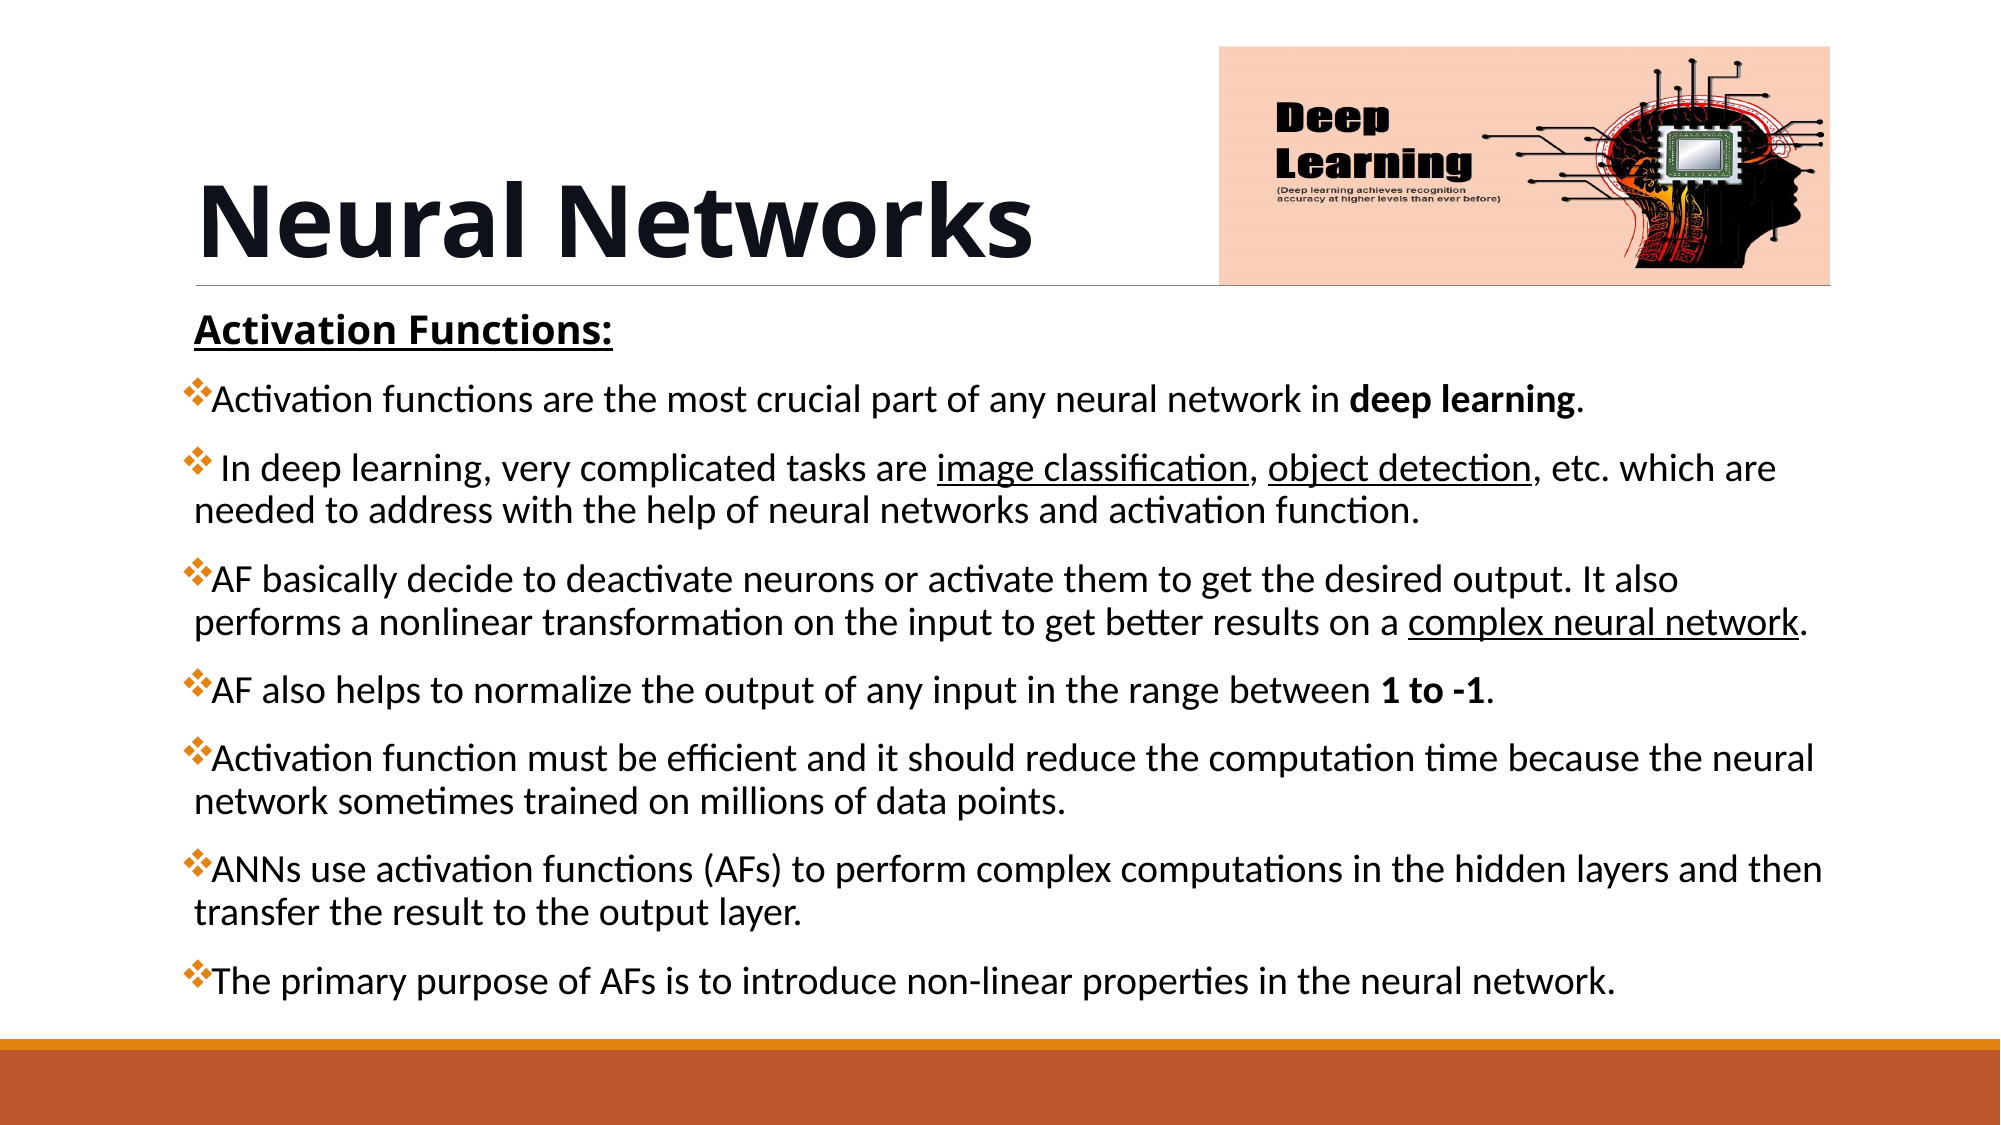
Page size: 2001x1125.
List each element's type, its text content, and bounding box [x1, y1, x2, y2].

title Neural Networks [180, 47, 1216, 285]
picture [1218, 46, 1831, 286]
list Activation Functions: Activation functions are the most crucial part of any neural network in deep learning. In deep learning, very complicated tasks are image classification, object detection, etc. which are needed to address with the help of neural networks and activation function. AF basically decide to deactivate neurons or activate them to get the desired output. It also performs a nonlinear transformation on the input to get better results on a complex neural network. AF also helps to normalize the output of any input in the range between 1 to -1. Activation function must be efficient and it should reduce the computation time because the neural network sometimes trained on millions of data points. ANNs use activation functions (AFs) to perform complex computations in the hidden layers and then transfer the result to the output layer. The primary purpose of AFs is to introduce non-linear properties in the neural network. [180, 302, 1830, 1041]
